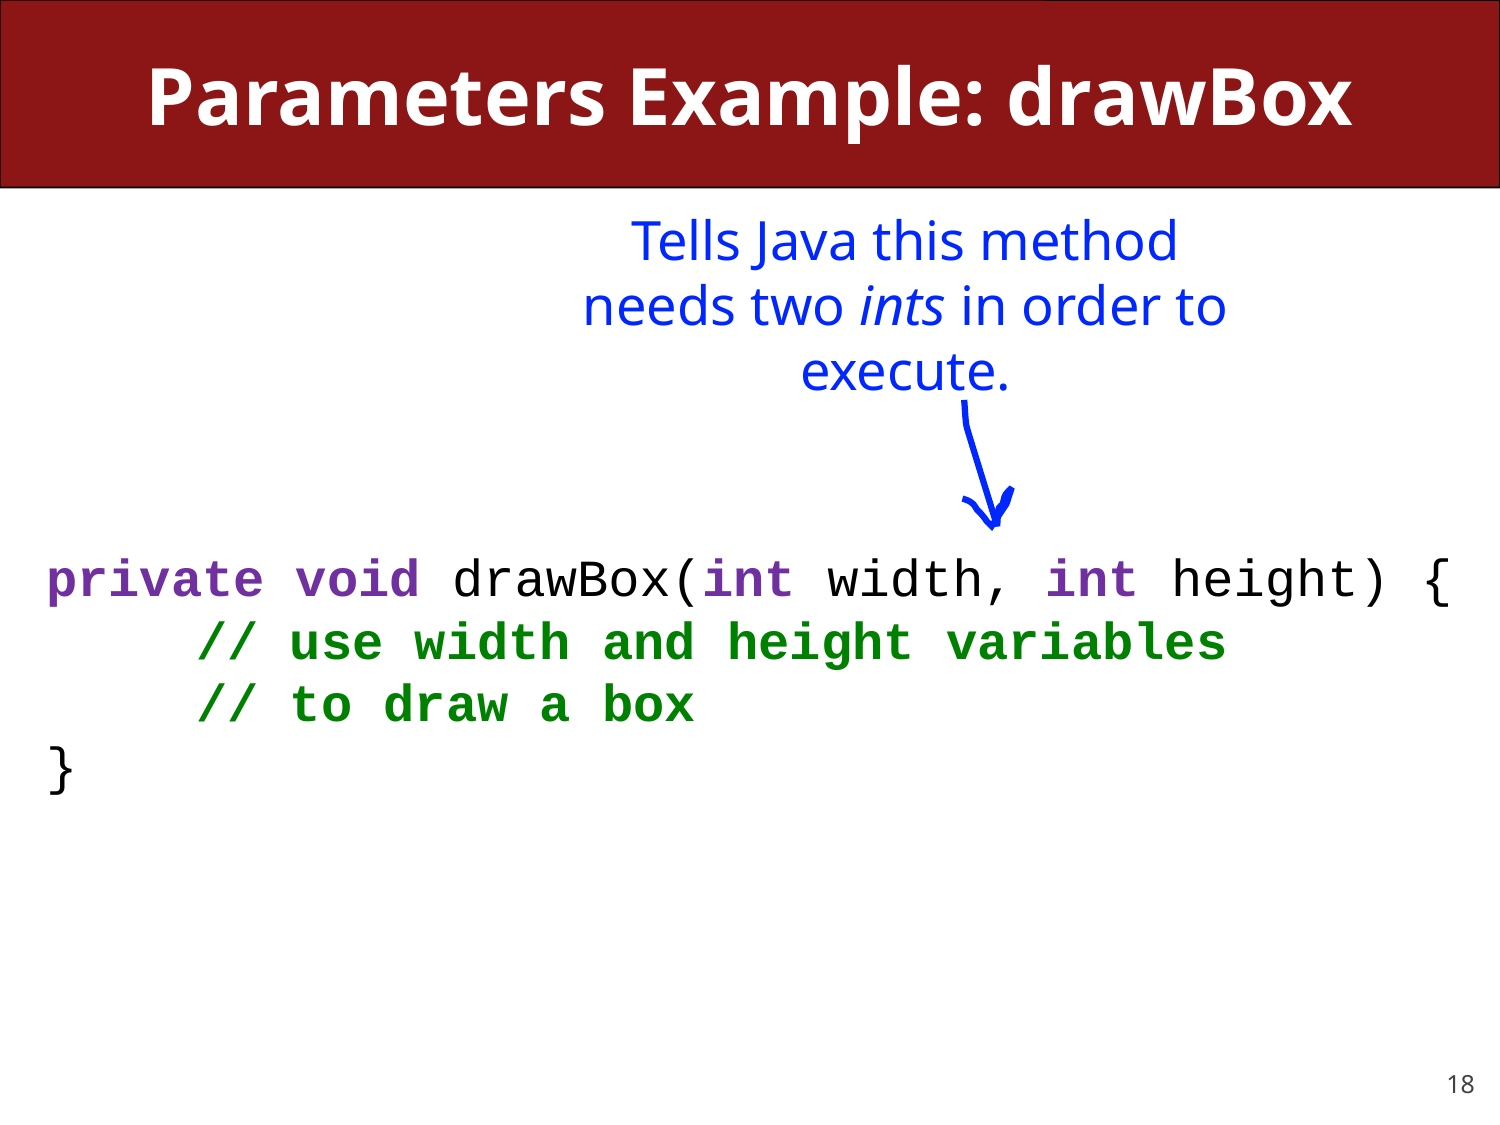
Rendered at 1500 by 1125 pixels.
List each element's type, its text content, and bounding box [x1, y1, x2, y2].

text_box private void drawBox(int width, int height) { // use width and height variables // to draw a box } [31, 537, 1469, 803]
text_box Tells Java this method needs two ints in order to execute. [562, 198, 1249, 409]
text_box [962, 399, 1013, 527]
title Parameters Example: drawBox [75, 0, 1425, 188]
